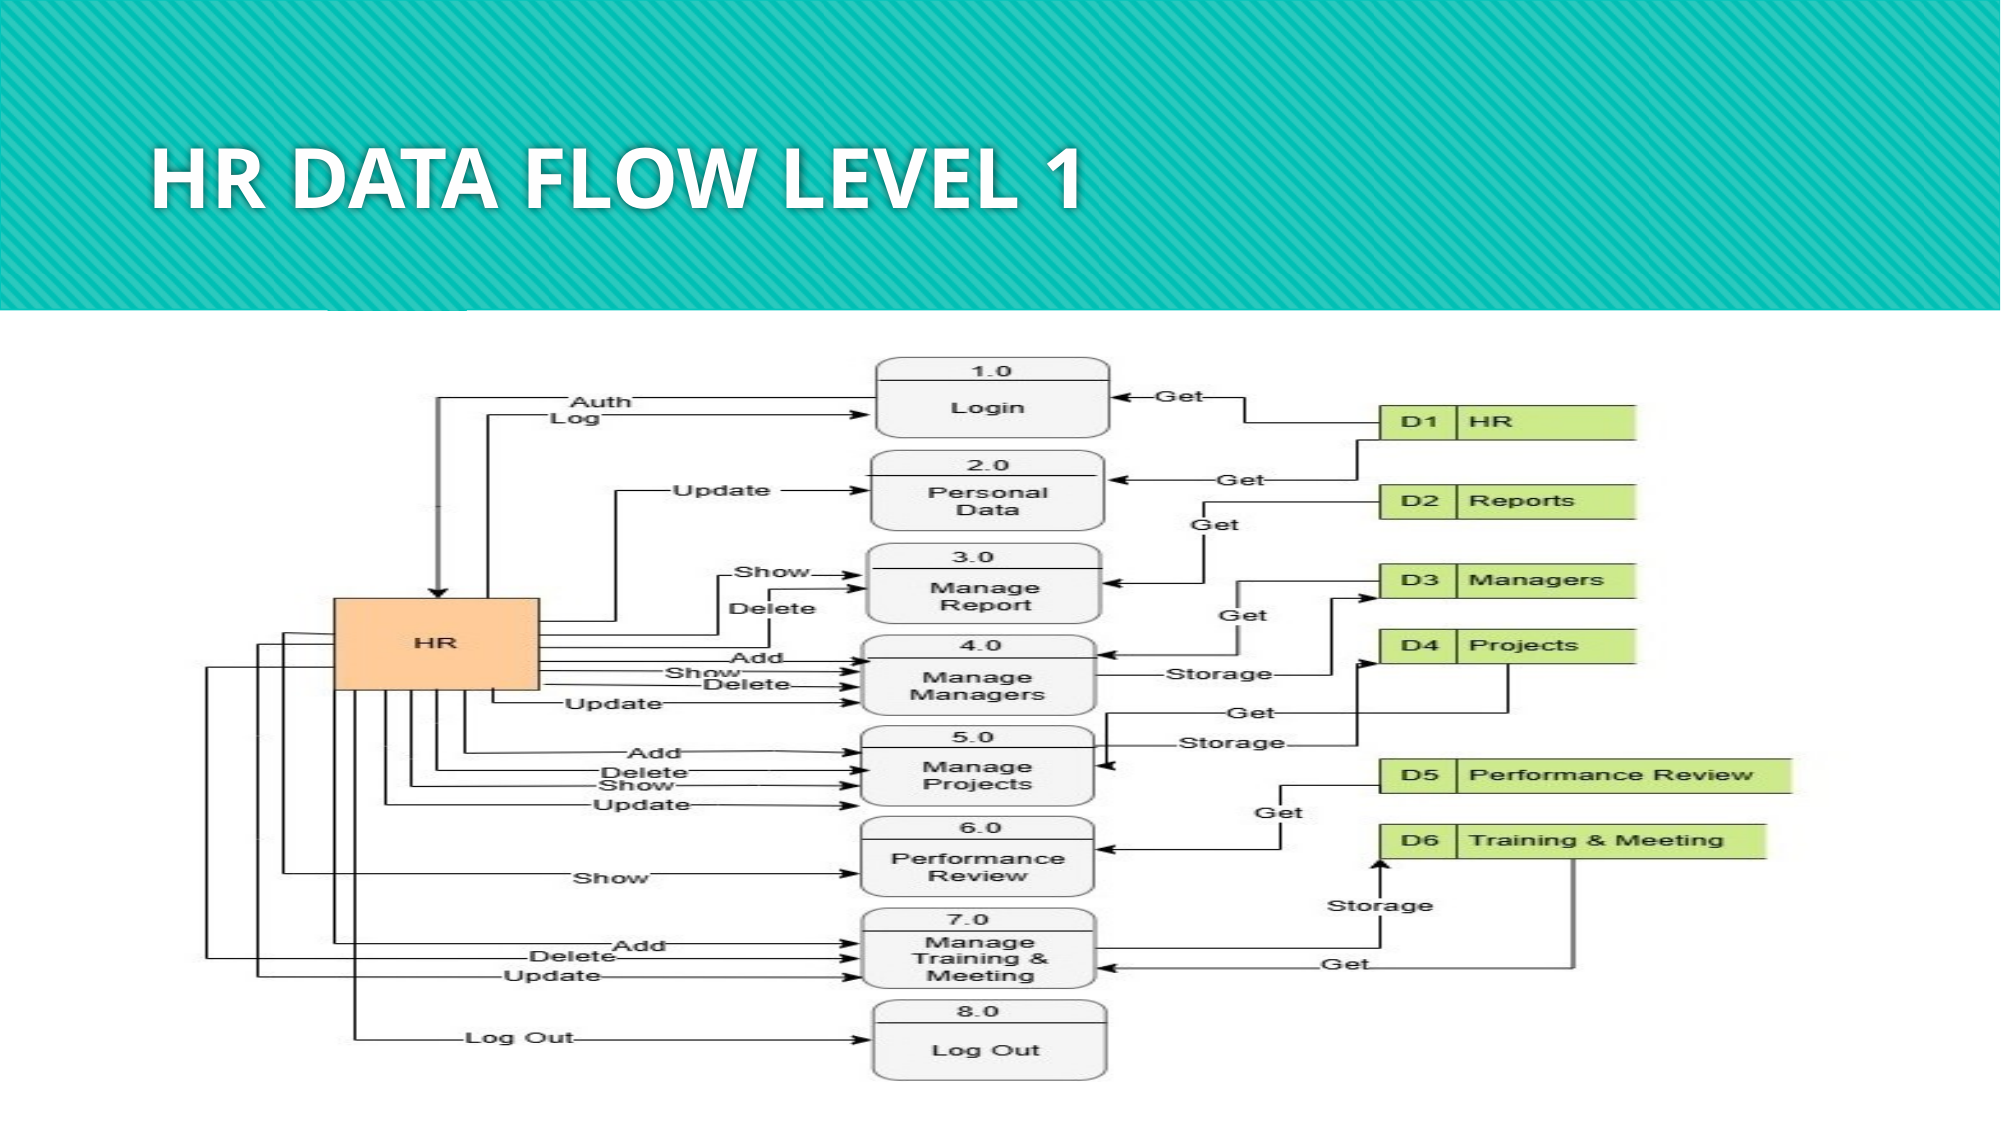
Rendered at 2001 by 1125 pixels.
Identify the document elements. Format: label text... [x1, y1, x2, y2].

picture [132, 311, 1868, 1125]
title HR DATA FLOW LEVEL 1 [132, 73, 1868, 233]
